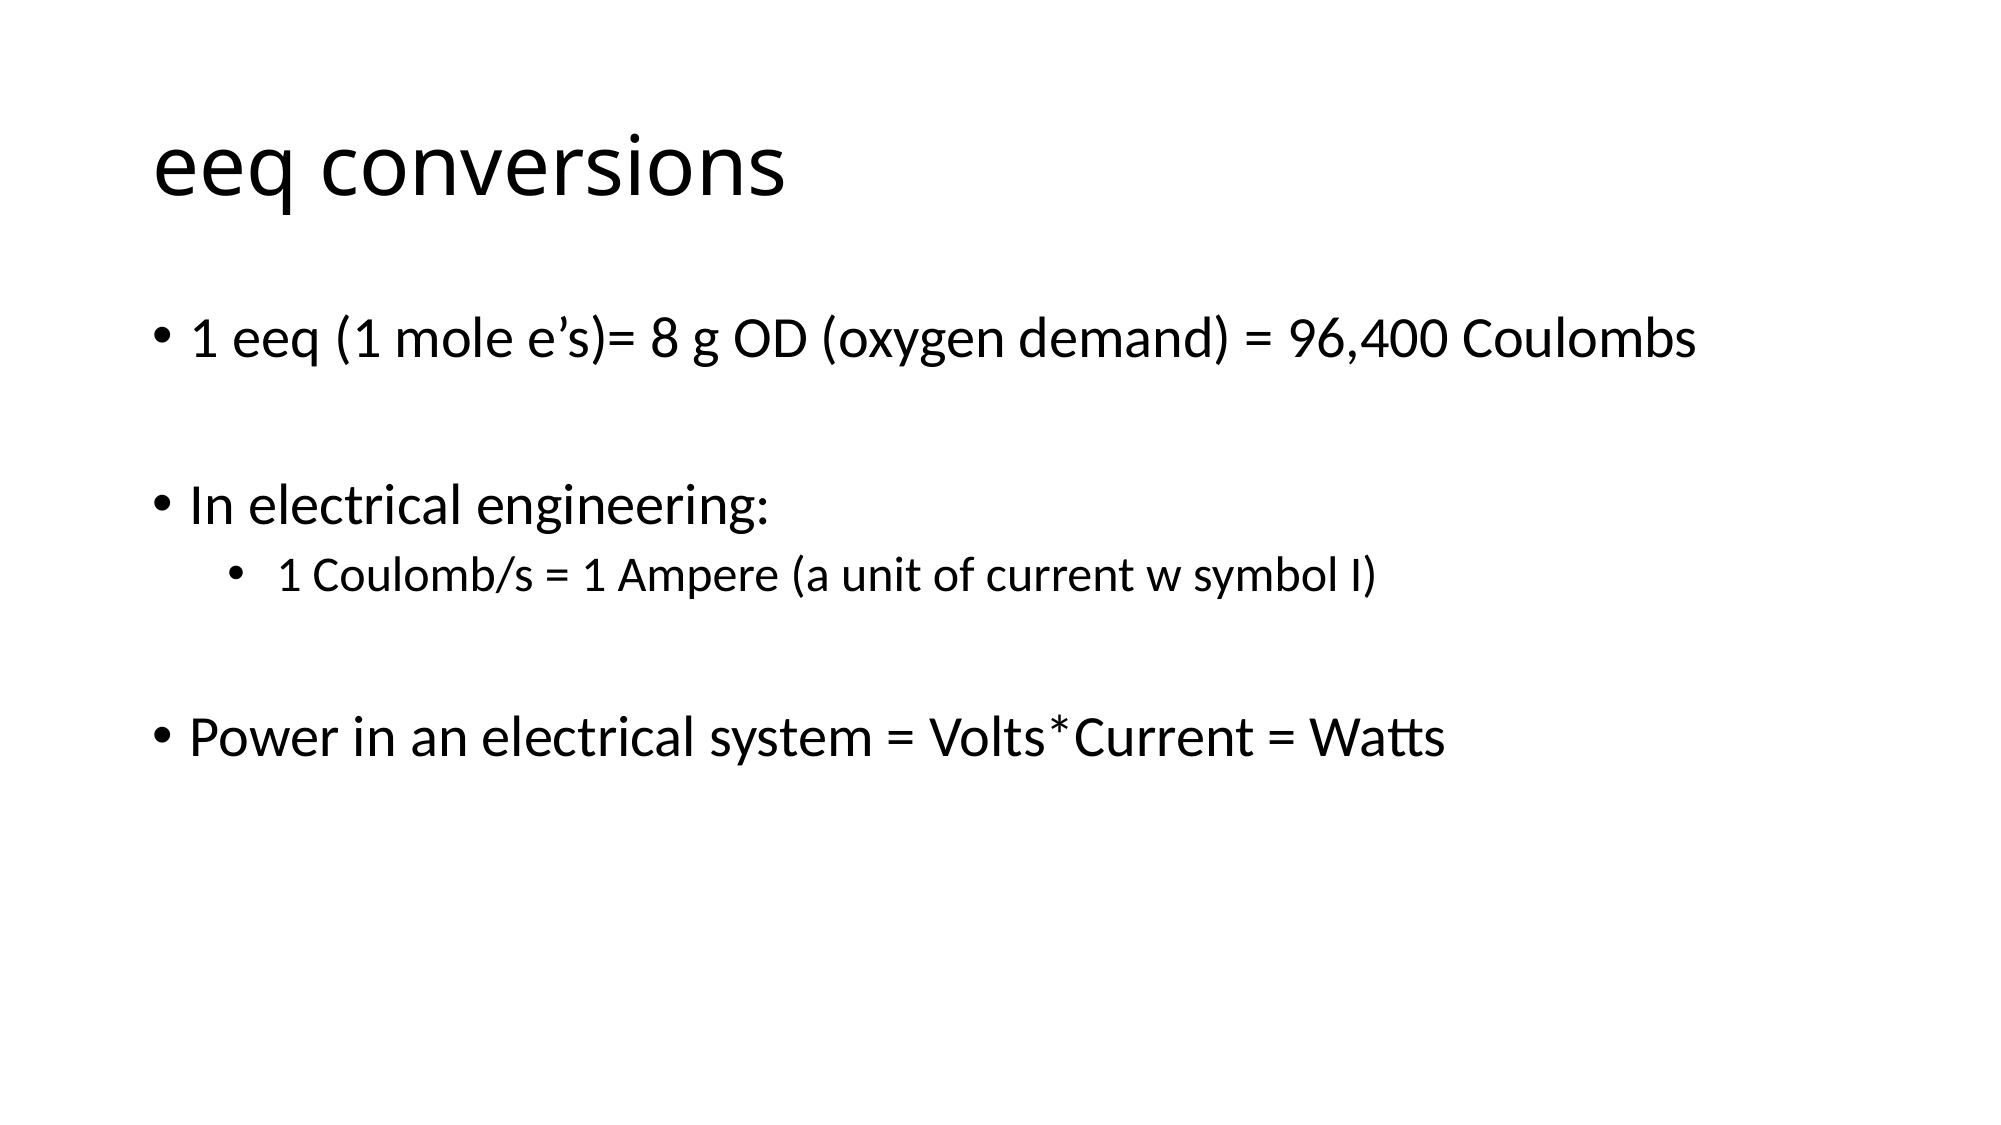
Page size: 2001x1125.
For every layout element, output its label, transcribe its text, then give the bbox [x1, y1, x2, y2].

list 1 eeq (1 mole e’s)= 8 g OD (oxygen demand) = 96,400 Coulombs In electrical engineering: 1 Coulomb/s = 1 Ampere (a unit of current w symbol I) Power in an electrical system = Volts*Current = Watts [137, 299, 1863, 1014]
title eeq conversions [137, 59, 1863, 278]
